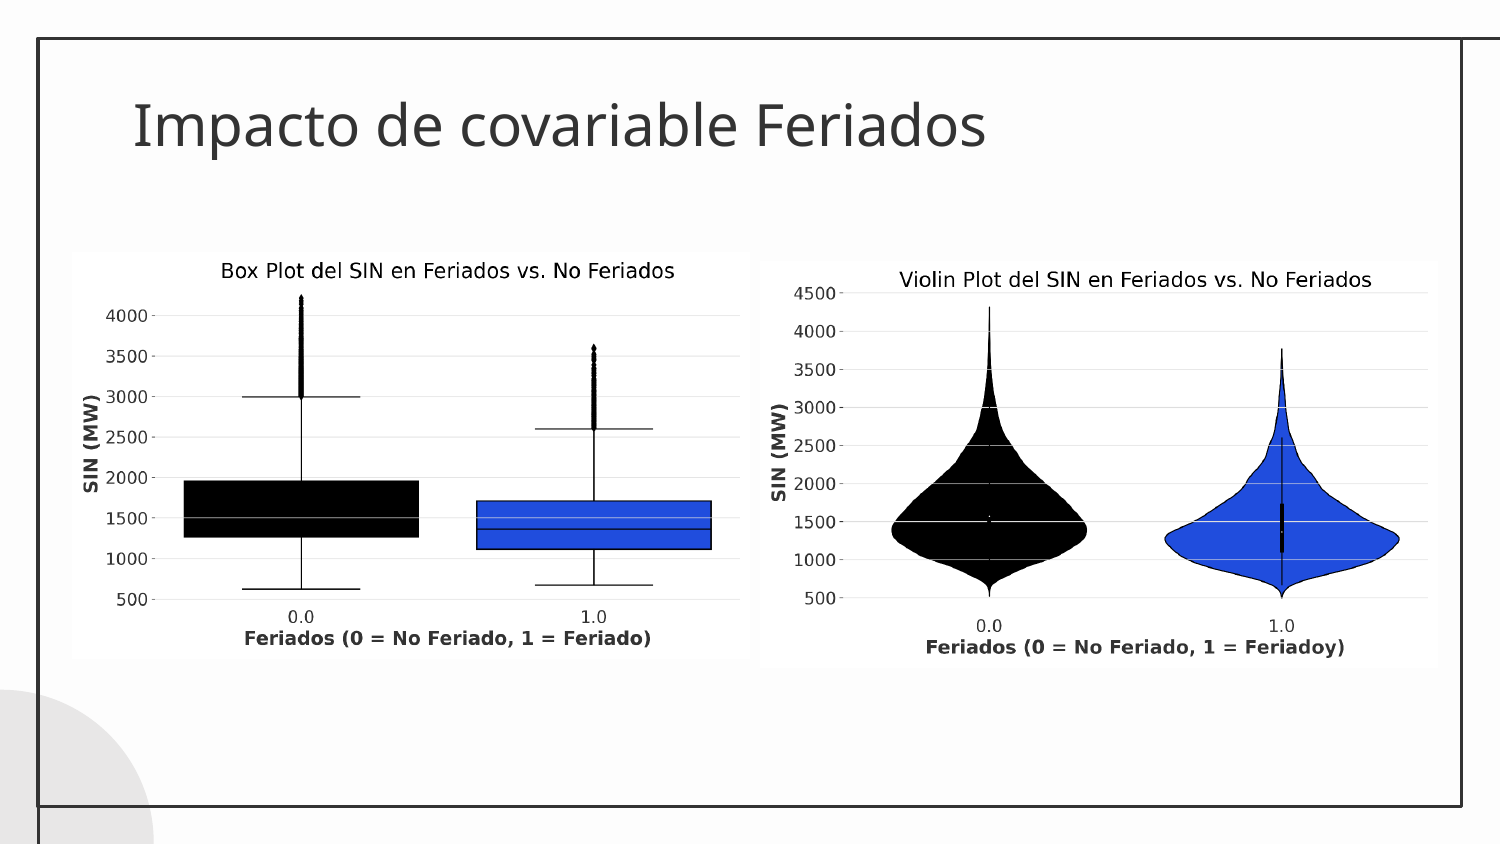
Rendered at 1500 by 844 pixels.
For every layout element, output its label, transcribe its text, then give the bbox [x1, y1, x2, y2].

title Impacto de covariable Feriados [118, 72, 1384, 167]
picture [72, 252, 751, 660]
picture [759, 261, 1438, 669]
